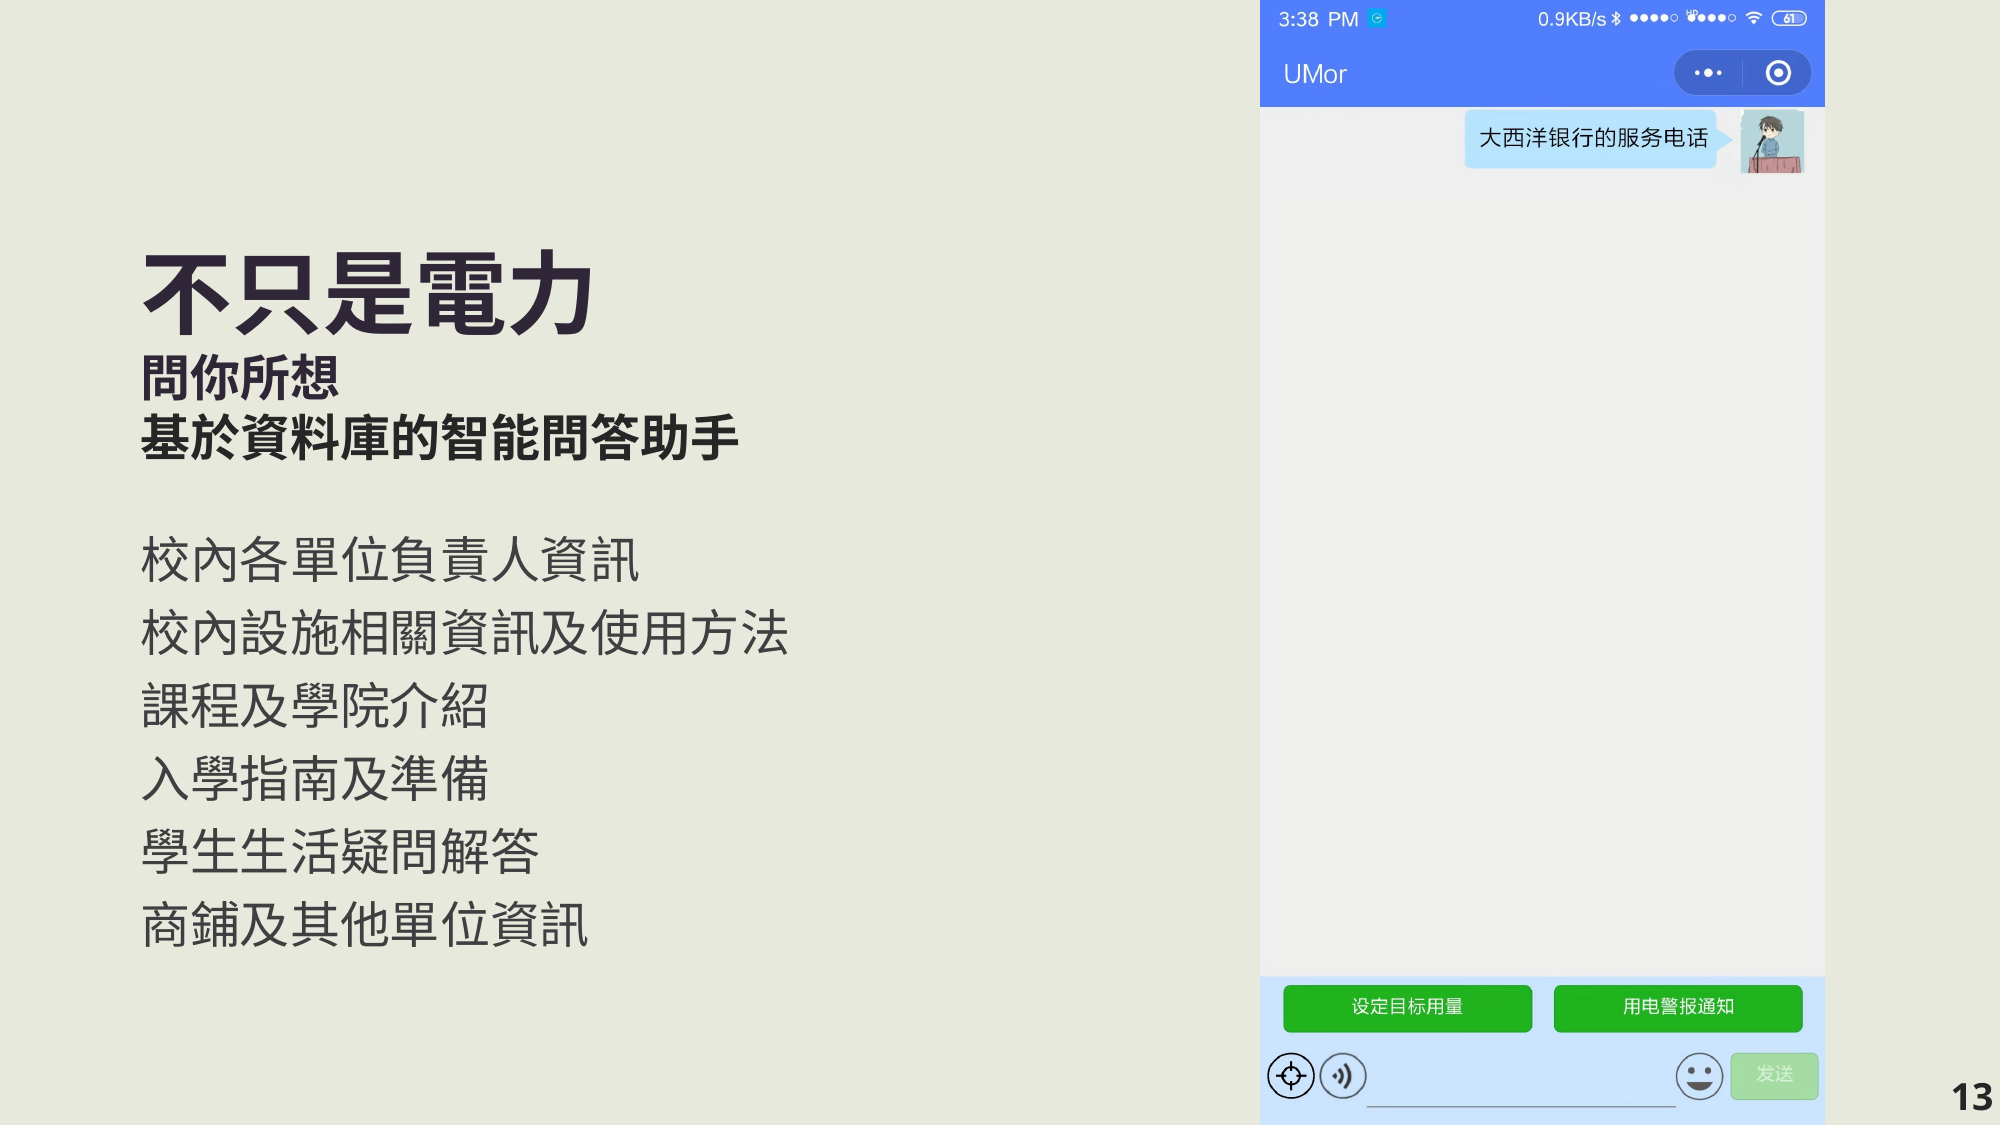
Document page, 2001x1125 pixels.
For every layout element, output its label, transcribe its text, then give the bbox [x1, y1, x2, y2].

picture [1260, 0, 1825, 1125]
text_box 不只是電力 問你所想 基於資料庫的智能問答助手 [125, 173, 756, 474]
text_box 13 [1935, 1065, 2000, 1125]
text_box 校內各單位負責人資訊 校內設施相關資訊及使用方法 課程及學院介紹 入學指南及準備 學生生活疑問解答 商鋪及其他單位資訊 [125, 508, 991, 1034]
